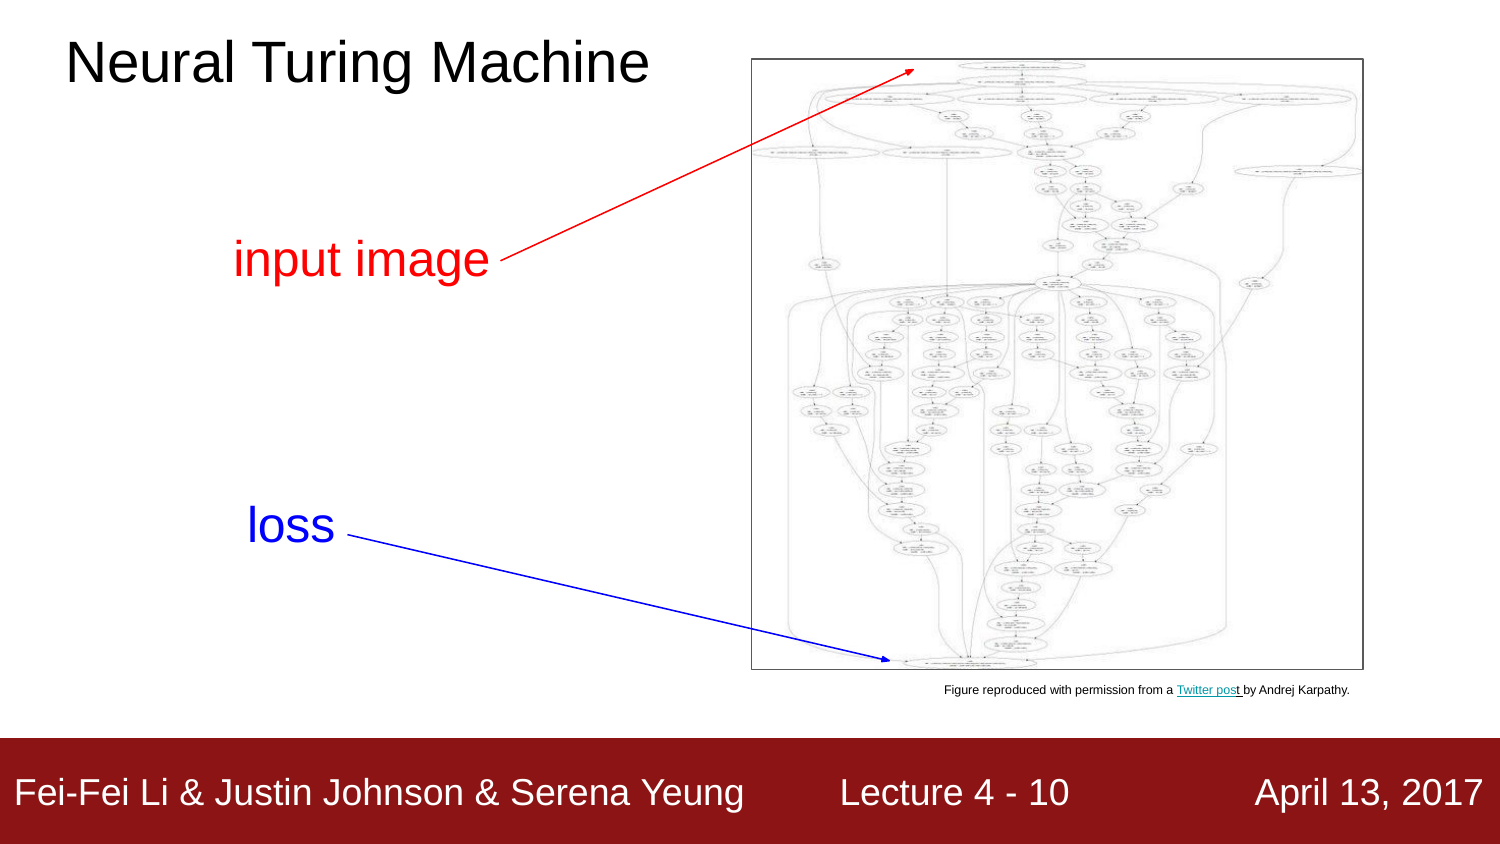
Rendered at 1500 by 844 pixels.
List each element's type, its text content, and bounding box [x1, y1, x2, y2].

text_box loss [245, 490, 339, 553]
title Neural Turing Machine [63, 22, 657, 166]
text_box Figure reproduced with permission from a Twitter post by Andrej Karpathy. [942, 680, 1358, 698]
text_box [905, 69, 914, 75]
text_box input image [231, 224, 494, 287]
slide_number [1252, 769, 1488, 844]
footer Fei-Fei Li & Justin Johnson & Serena Yeung [11, 769, 753, 844]
text_box [751, 58, 1364, 670]
text_box [881, 656, 890, 662]
text_box Lecture 4 - 10 [837, 769, 1071, 814]
